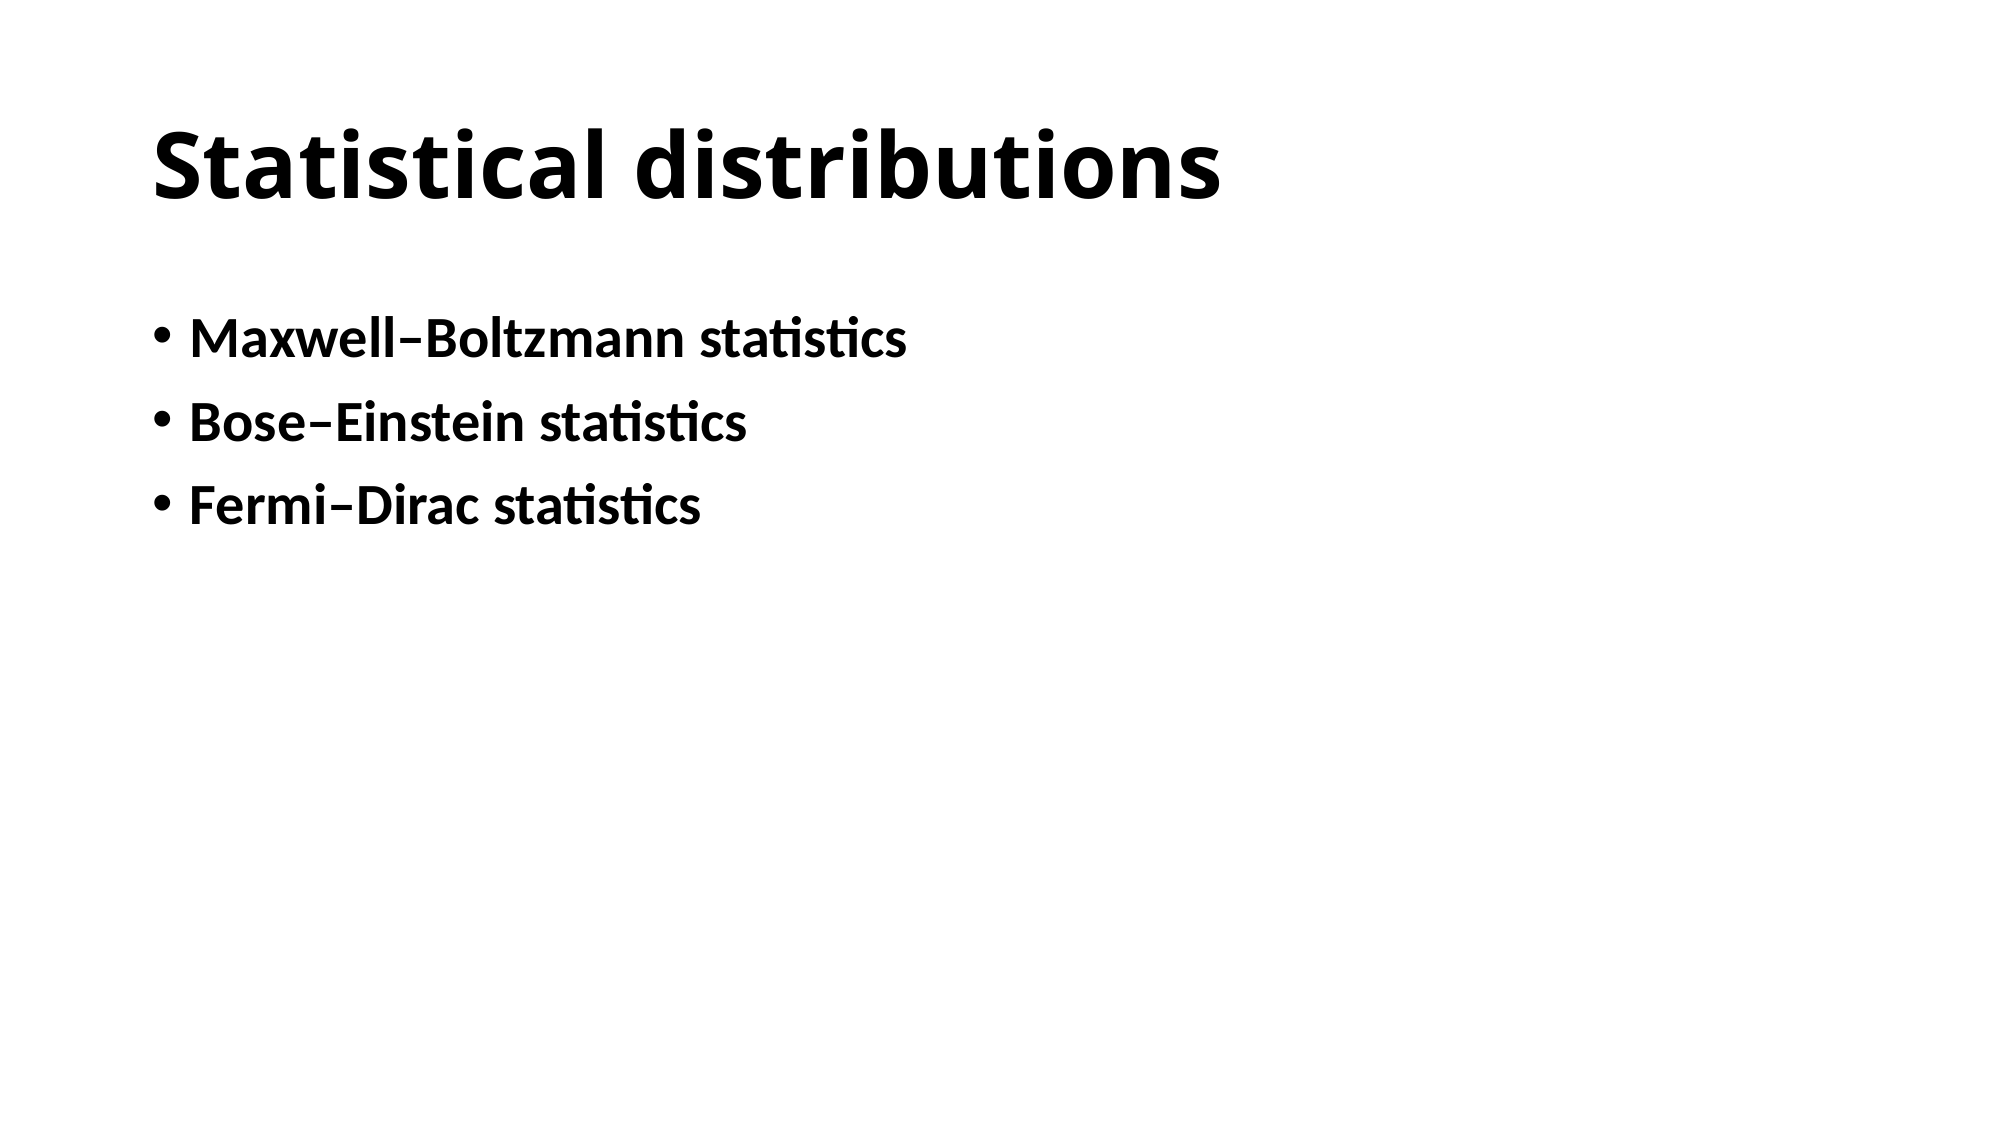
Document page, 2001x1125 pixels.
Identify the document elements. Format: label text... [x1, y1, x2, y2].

title Statistical distributions [137, 59, 1863, 278]
list Maxwell–Boltzmann statistics Bose–Einstein statistics Fermi–Dirac statistics [137, 299, 1863, 1014]
